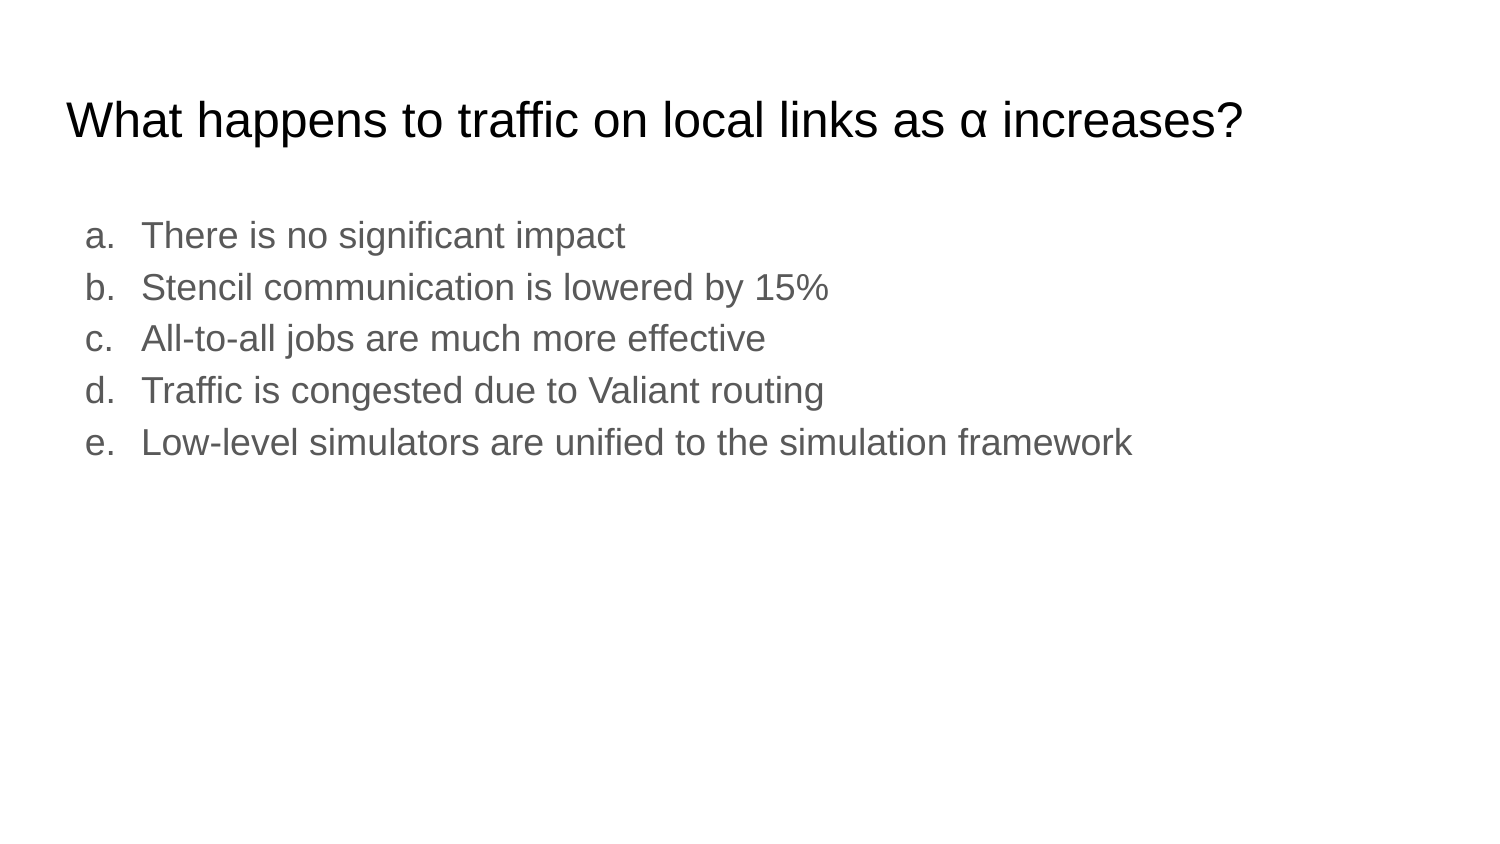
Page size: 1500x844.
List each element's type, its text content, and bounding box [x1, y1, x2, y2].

list There is no significant impact Stencil communication is lowered by 15% All-to-all jobs are much more effective Traffic is congested due to Valiant routing Low-level simulators are unified to the simulation framework [51, 189, 1449, 750]
title What happens to traffic on local links as α increases? [51, 72, 1449, 167]
